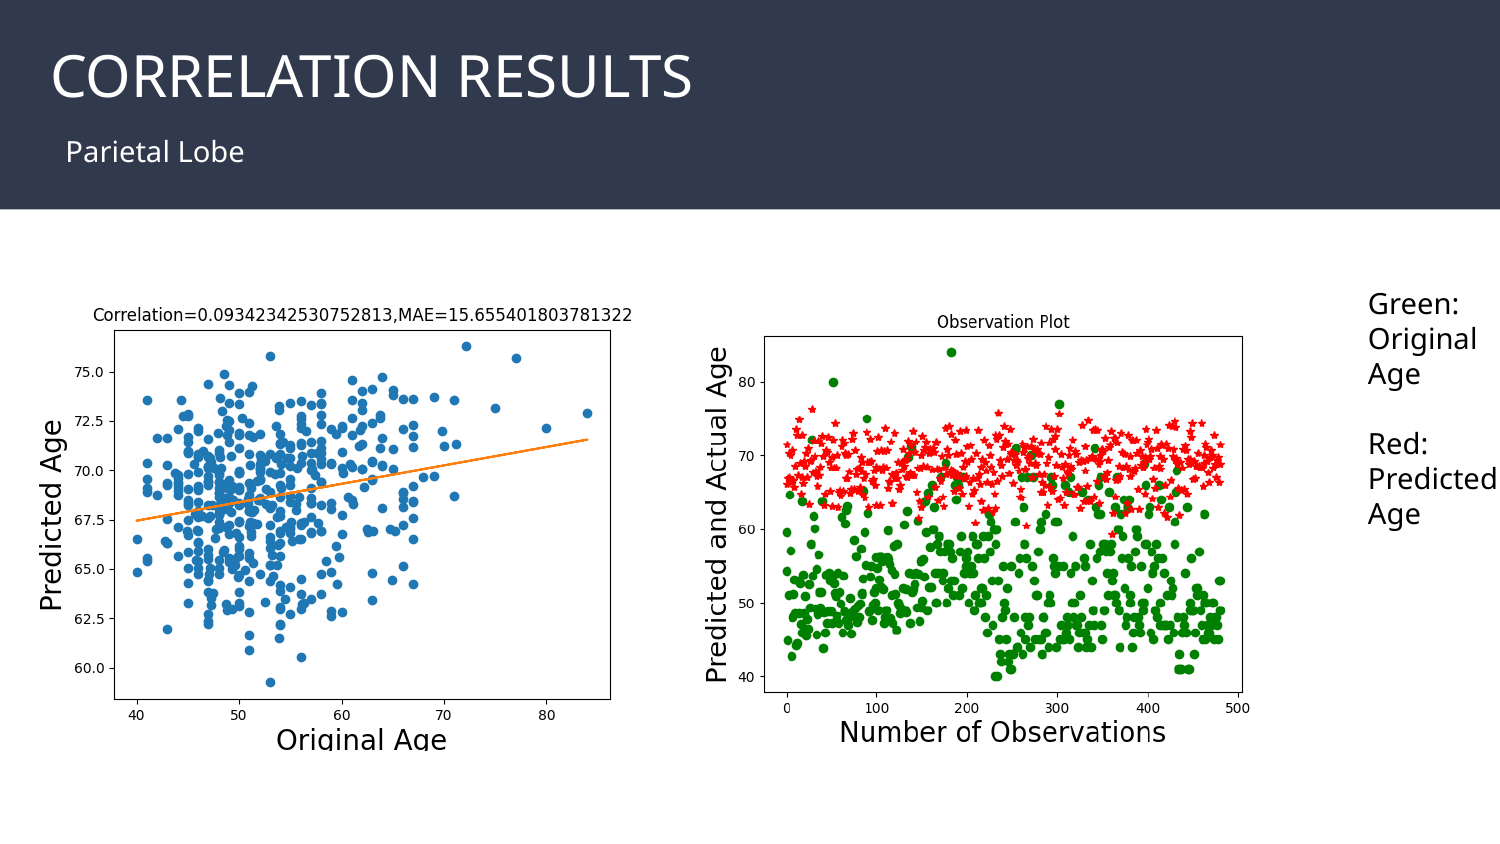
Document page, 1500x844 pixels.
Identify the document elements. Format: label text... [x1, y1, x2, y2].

text_box Green: Original Age Red: Predicted Age [1352, 270, 1500, 546]
picture [34, 272, 673, 751]
text_box Parietal Lobe [50, 118, 454, 184]
title CORRELATION RESULTS [34, 24, 1433, 127]
picture [686, 280, 1303, 743]
